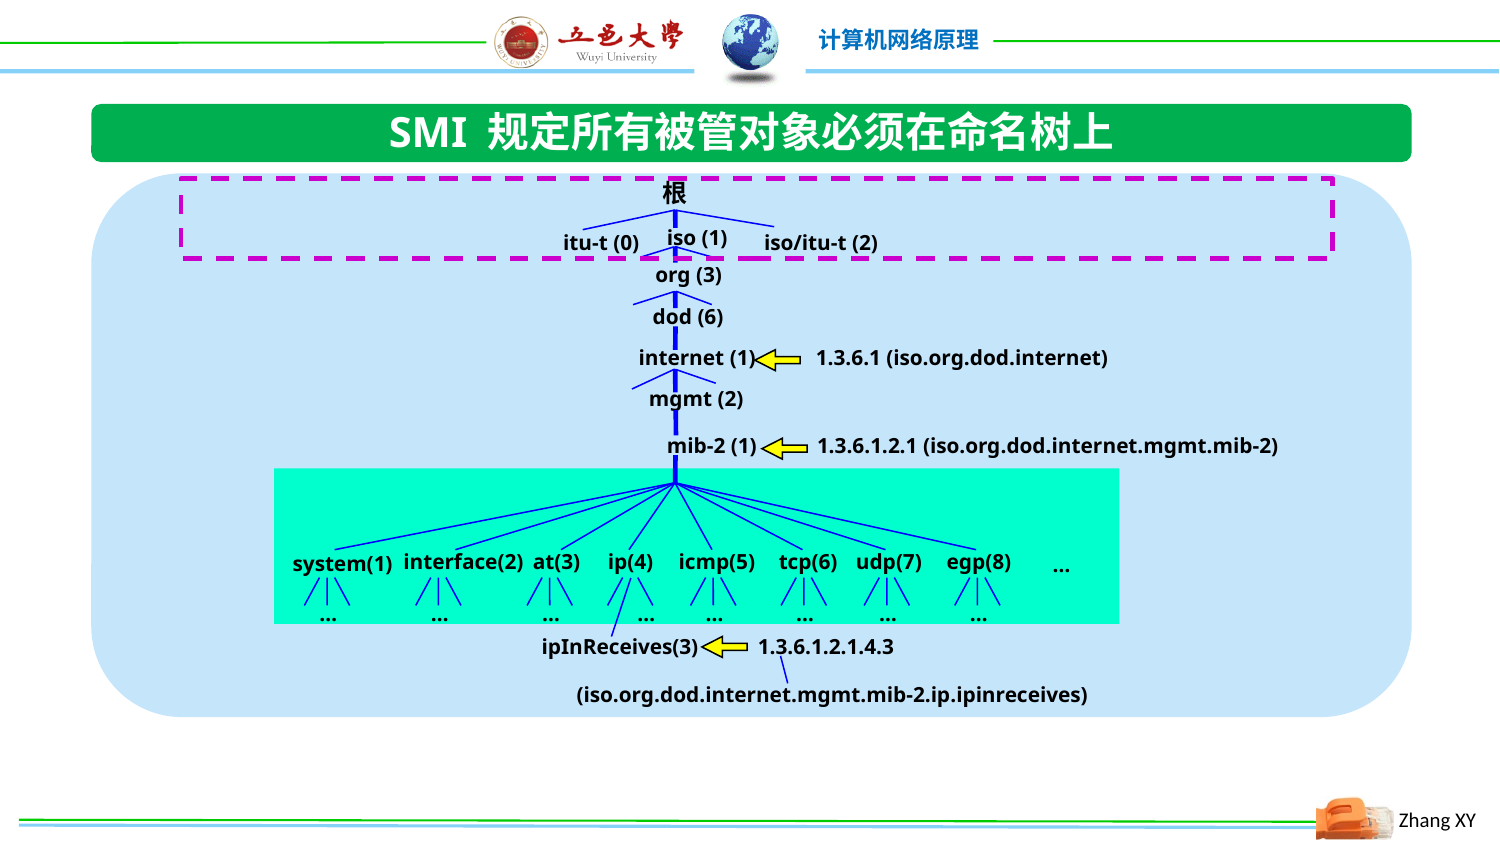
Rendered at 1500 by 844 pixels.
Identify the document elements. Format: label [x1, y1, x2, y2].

picture [1316, 796, 1394, 840]
text_box [91, 98, 1412, 164]
text_box [89, 170, 1414, 720]
picture [494, 15, 697, 69]
picture [720, 12, 780, 88]
